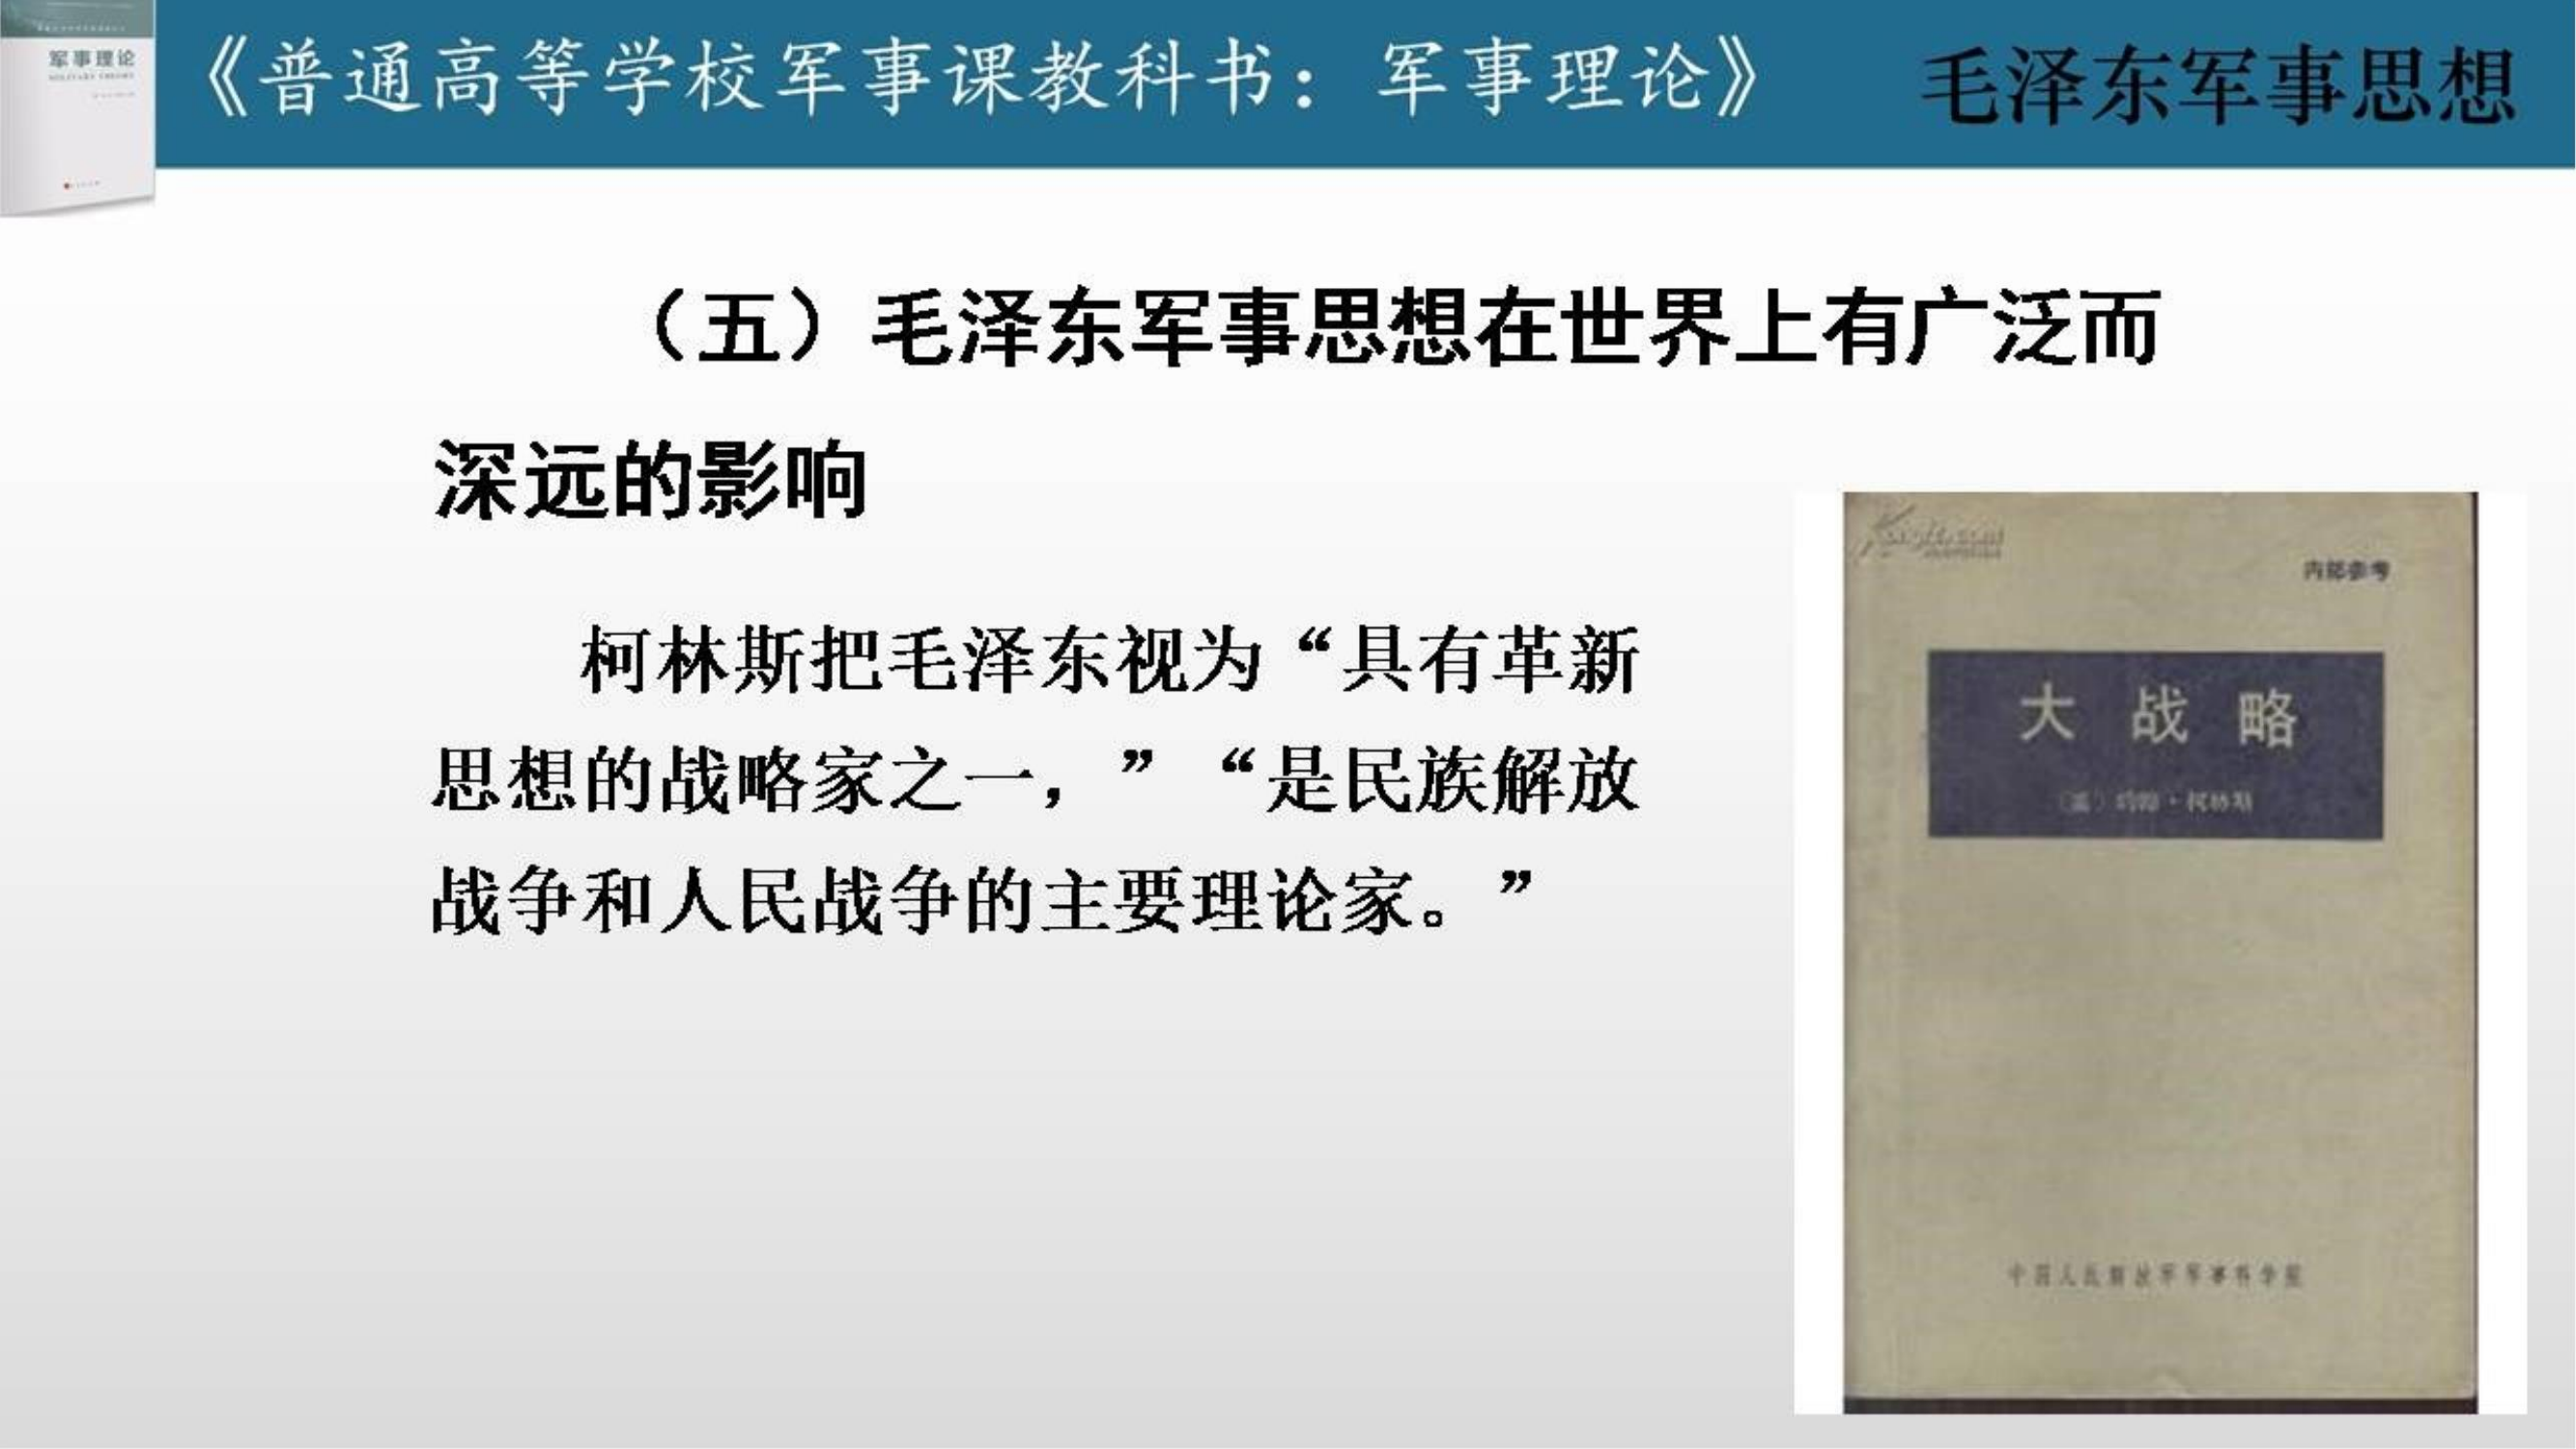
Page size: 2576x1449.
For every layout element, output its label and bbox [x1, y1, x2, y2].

text_box [0, 0, 2576, 1449]
